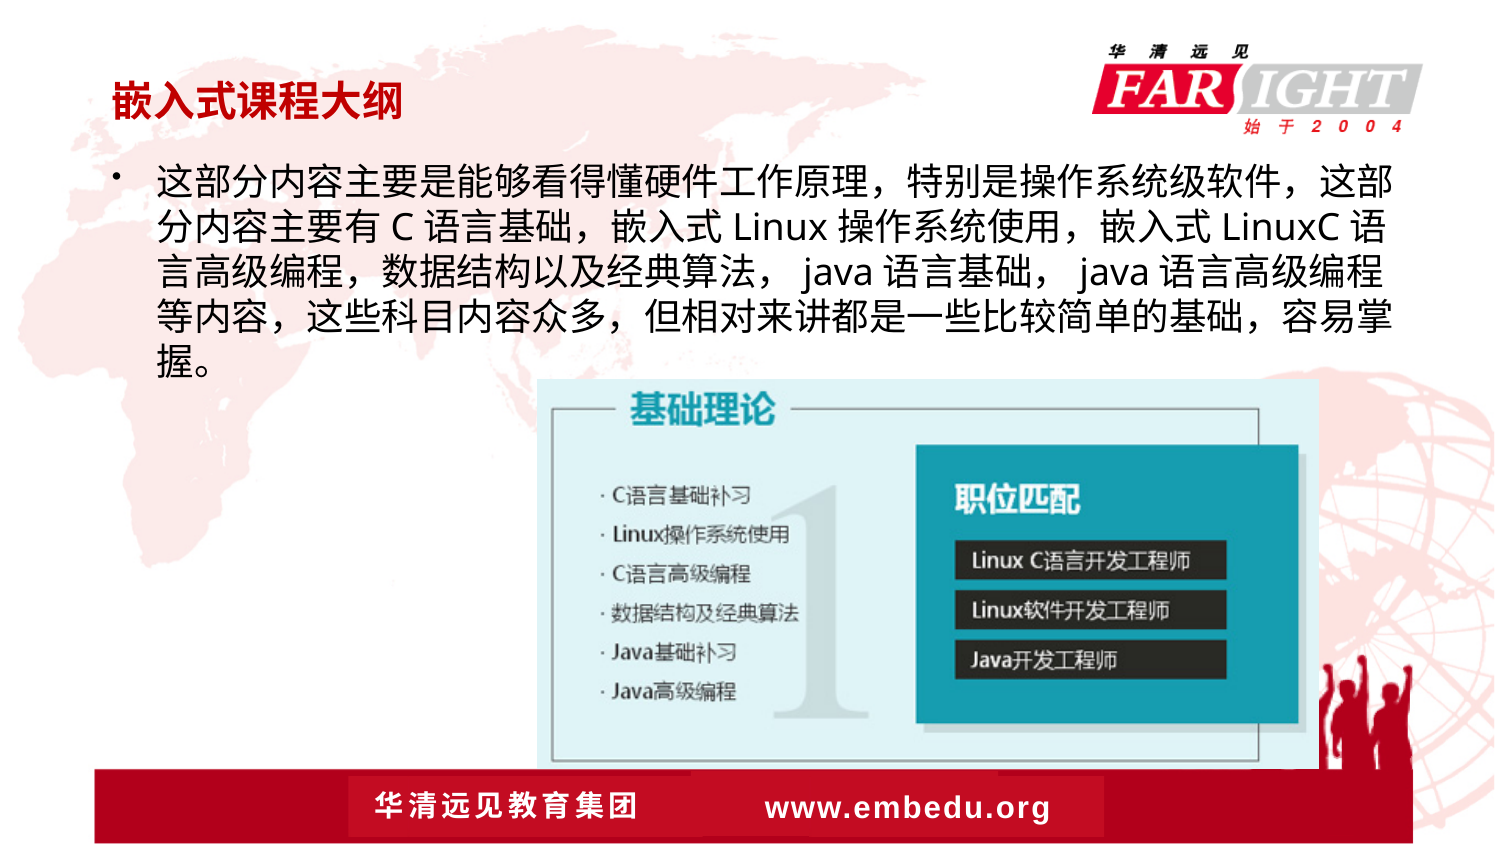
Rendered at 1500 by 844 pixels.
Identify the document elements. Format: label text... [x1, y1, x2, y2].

list 这部分内容主要是能够看得懂硬件工作原理，特别是操作系统级软件，这部分内容主要有C语言基础，嵌入式Linux操作系统使用，嵌入式LinuxC语言高级编程，数据结构以及经典算法，java语言基础，java语言高级编程等内容，这些科目内容众多，但相对来讲都是一些比较简单的基础，容易掌握。 [96, 149, 1412, 753]
title 嵌入式课程大纲 [96, 67, 1081, 139]
picture [0, 0, 1500, 844]
